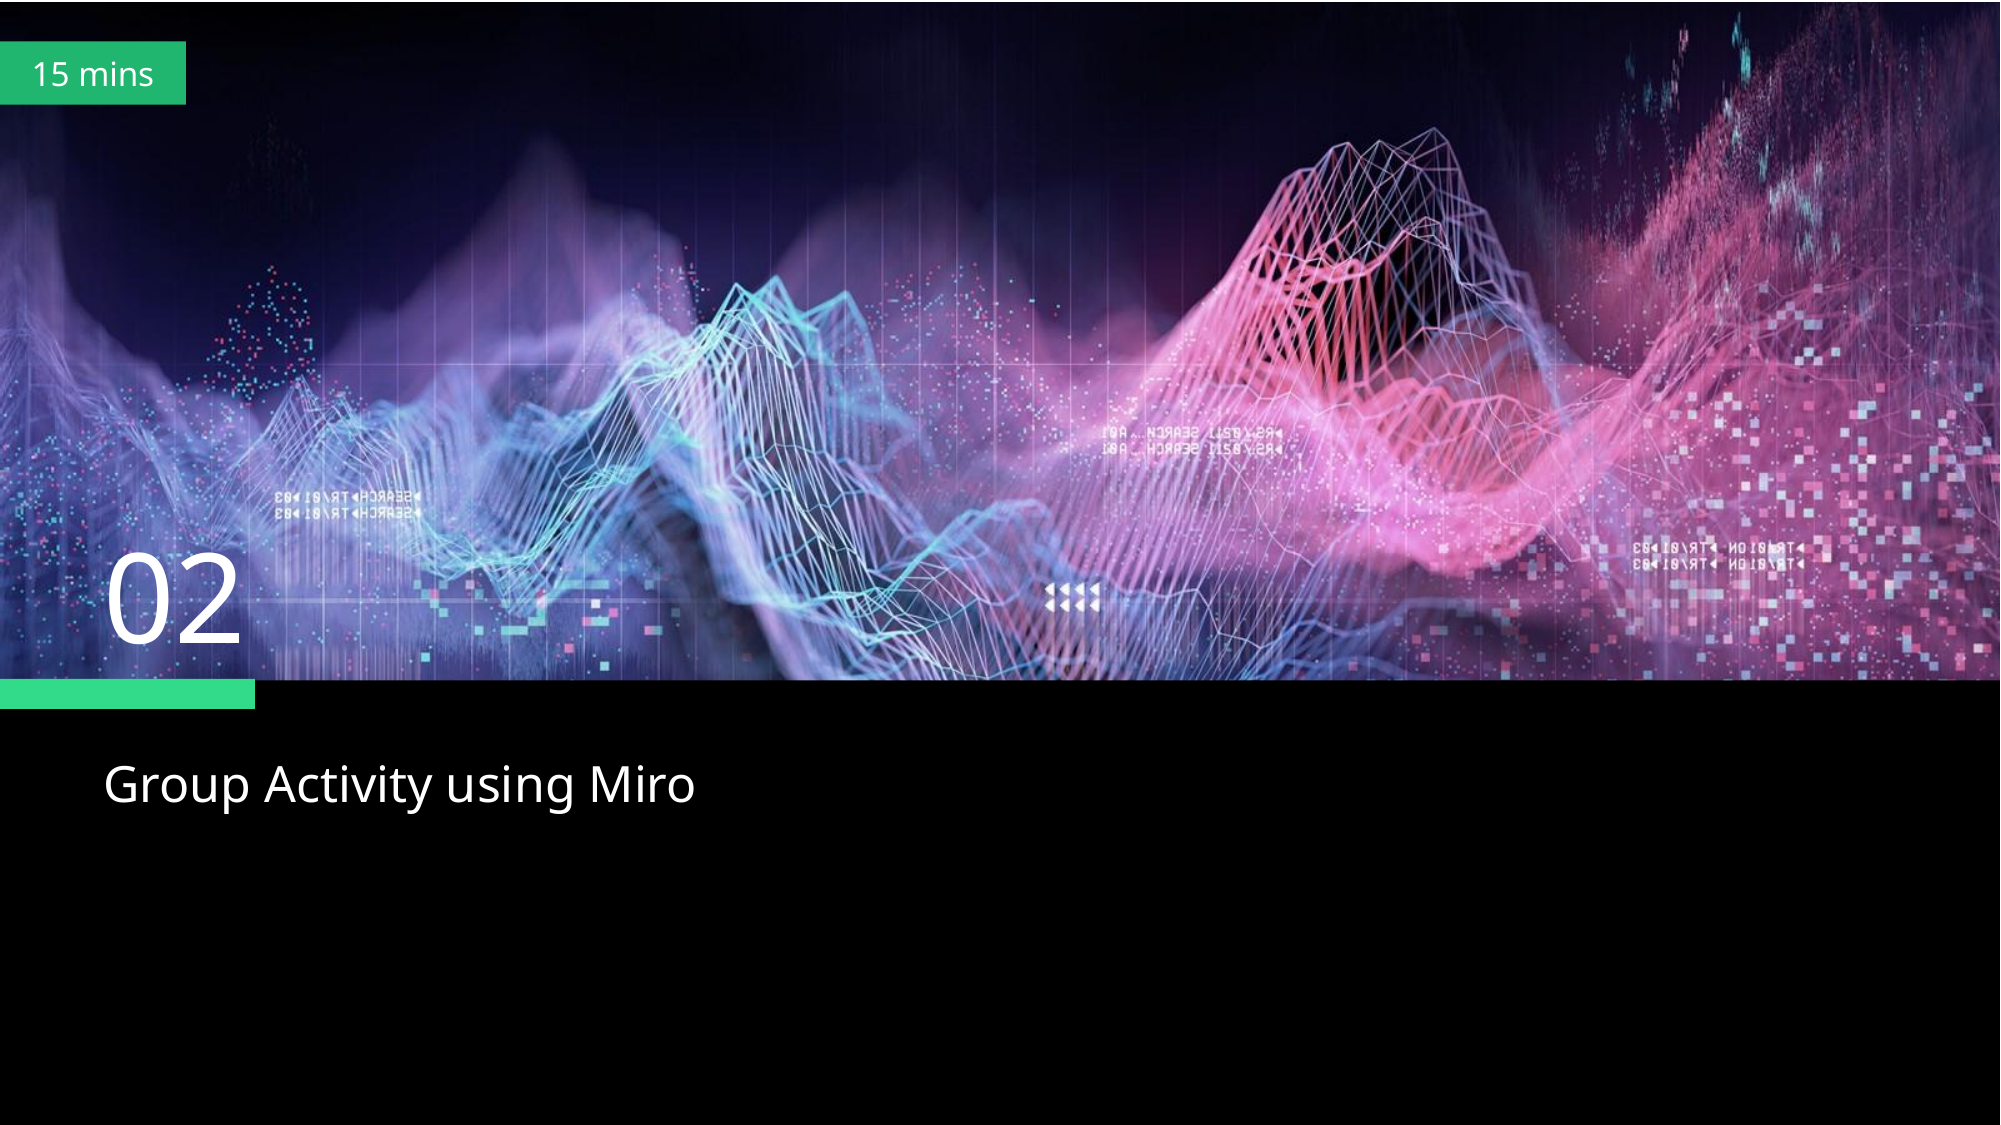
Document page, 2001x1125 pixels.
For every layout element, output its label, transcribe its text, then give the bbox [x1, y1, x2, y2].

title Group Activity using Miro [103, 750, 1897, 822]
text_box 15 mins [0, 40, 187, 105]
picture [0, 2, 2000, 680]
